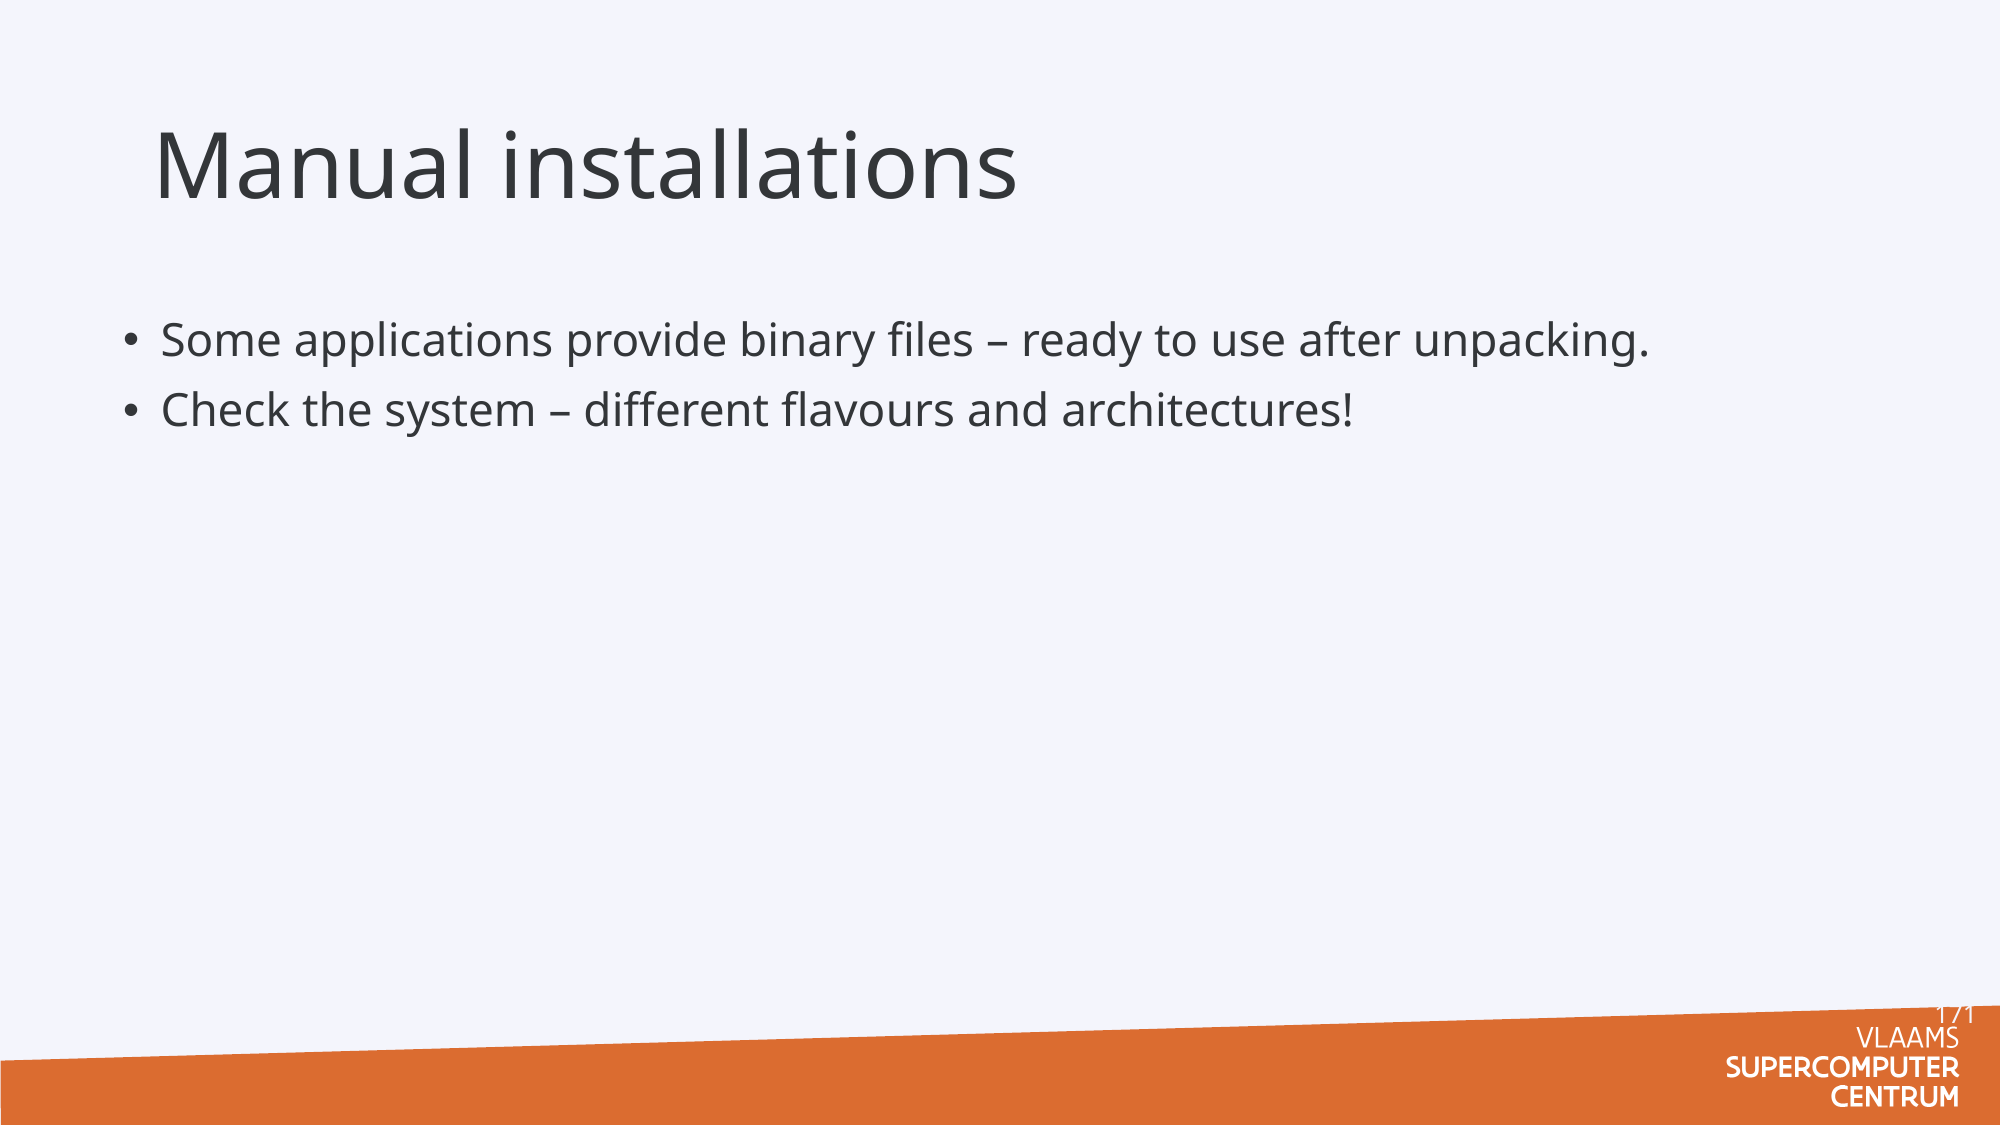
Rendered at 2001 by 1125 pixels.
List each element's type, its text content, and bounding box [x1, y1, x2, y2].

picture [1725, 1021, 1960, 1117]
list Some applications provide binary files – ready to use after unpacking. Check the system – different flavours and architectures! [123, 317, 1863, 600]
title Manual installations [137, 59, 1863, 278]
slide_number 171 [1787, 992, 1993, 1040]
